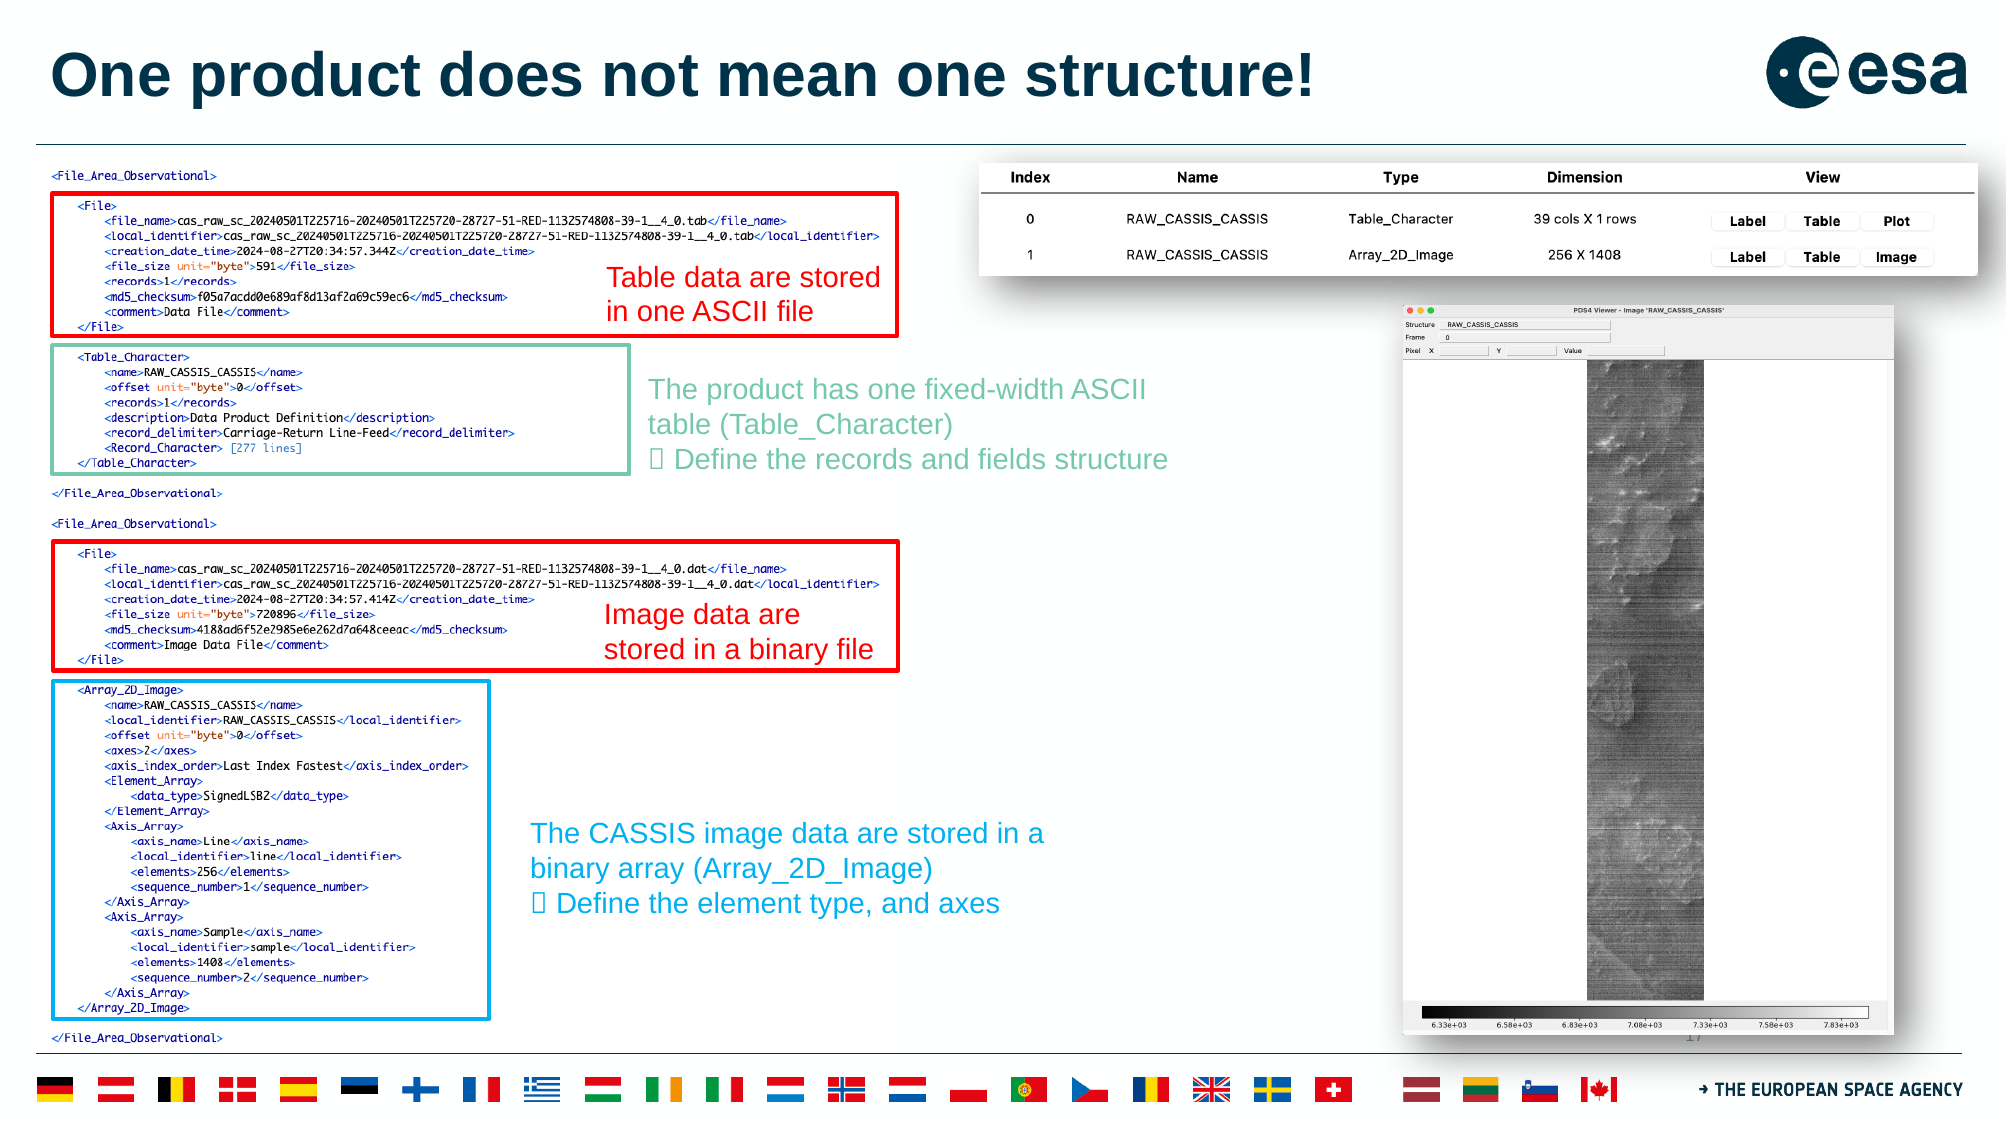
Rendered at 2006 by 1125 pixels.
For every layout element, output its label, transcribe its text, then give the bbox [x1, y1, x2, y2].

picture [40, 163, 897, 1052]
picture [1011, 1077, 1047, 1102]
picture [950, 1077, 987, 1102]
picture [1315, 1077, 1352, 1102]
picture [402, 1077, 439, 1102]
picture [280, 1077, 317, 1102]
picture [1254, 1077, 1291, 1102]
picture [341, 1077, 378, 1102]
picture [585, 1077, 621, 1102]
title One product does not mean one structure! [35, 25, 1694, 119]
picture [98, 1077, 134, 1102]
picture [889, 1077, 926, 1102]
picture [1581, 1077, 1617, 1102]
picture [978, 0, 2006, 277]
picture [1403, 1077, 1440, 1102]
picture [463, 1077, 500, 1102]
picture [1193, 1077, 1230, 1102]
picture [1696, 1080, 1966, 1098]
picture [1072, 1077, 1108, 1102]
picture [646, 1077, 682, 1102]
picture [524, 1077, 560, 1102]
picture [219, 1077, 256, 1102]
picture [1133, 1077, 1169, 1102]
text_box The CASSIS image data are stored in a binary array (Array_2D_Image)  Define the element type, and axes [902, 807, 1088, 927]
text_box The product has one fixed-width ASCII table (Table_Character)  Define the records and fields structure [902, 362, 1206, 483]
picture [887, 836, 897, 841]
picture [1403, 305, 1894, 1035]
picture [706, 1077, 743, 1102]
picture [767, 1077, 804, 1102]
picture [37, 1077, 73, 1102]
picture [828, 1077, 865, 1102]
picture [158, 1077, 195, 1102]
picture [1522, 1077, 1558, 1102]
